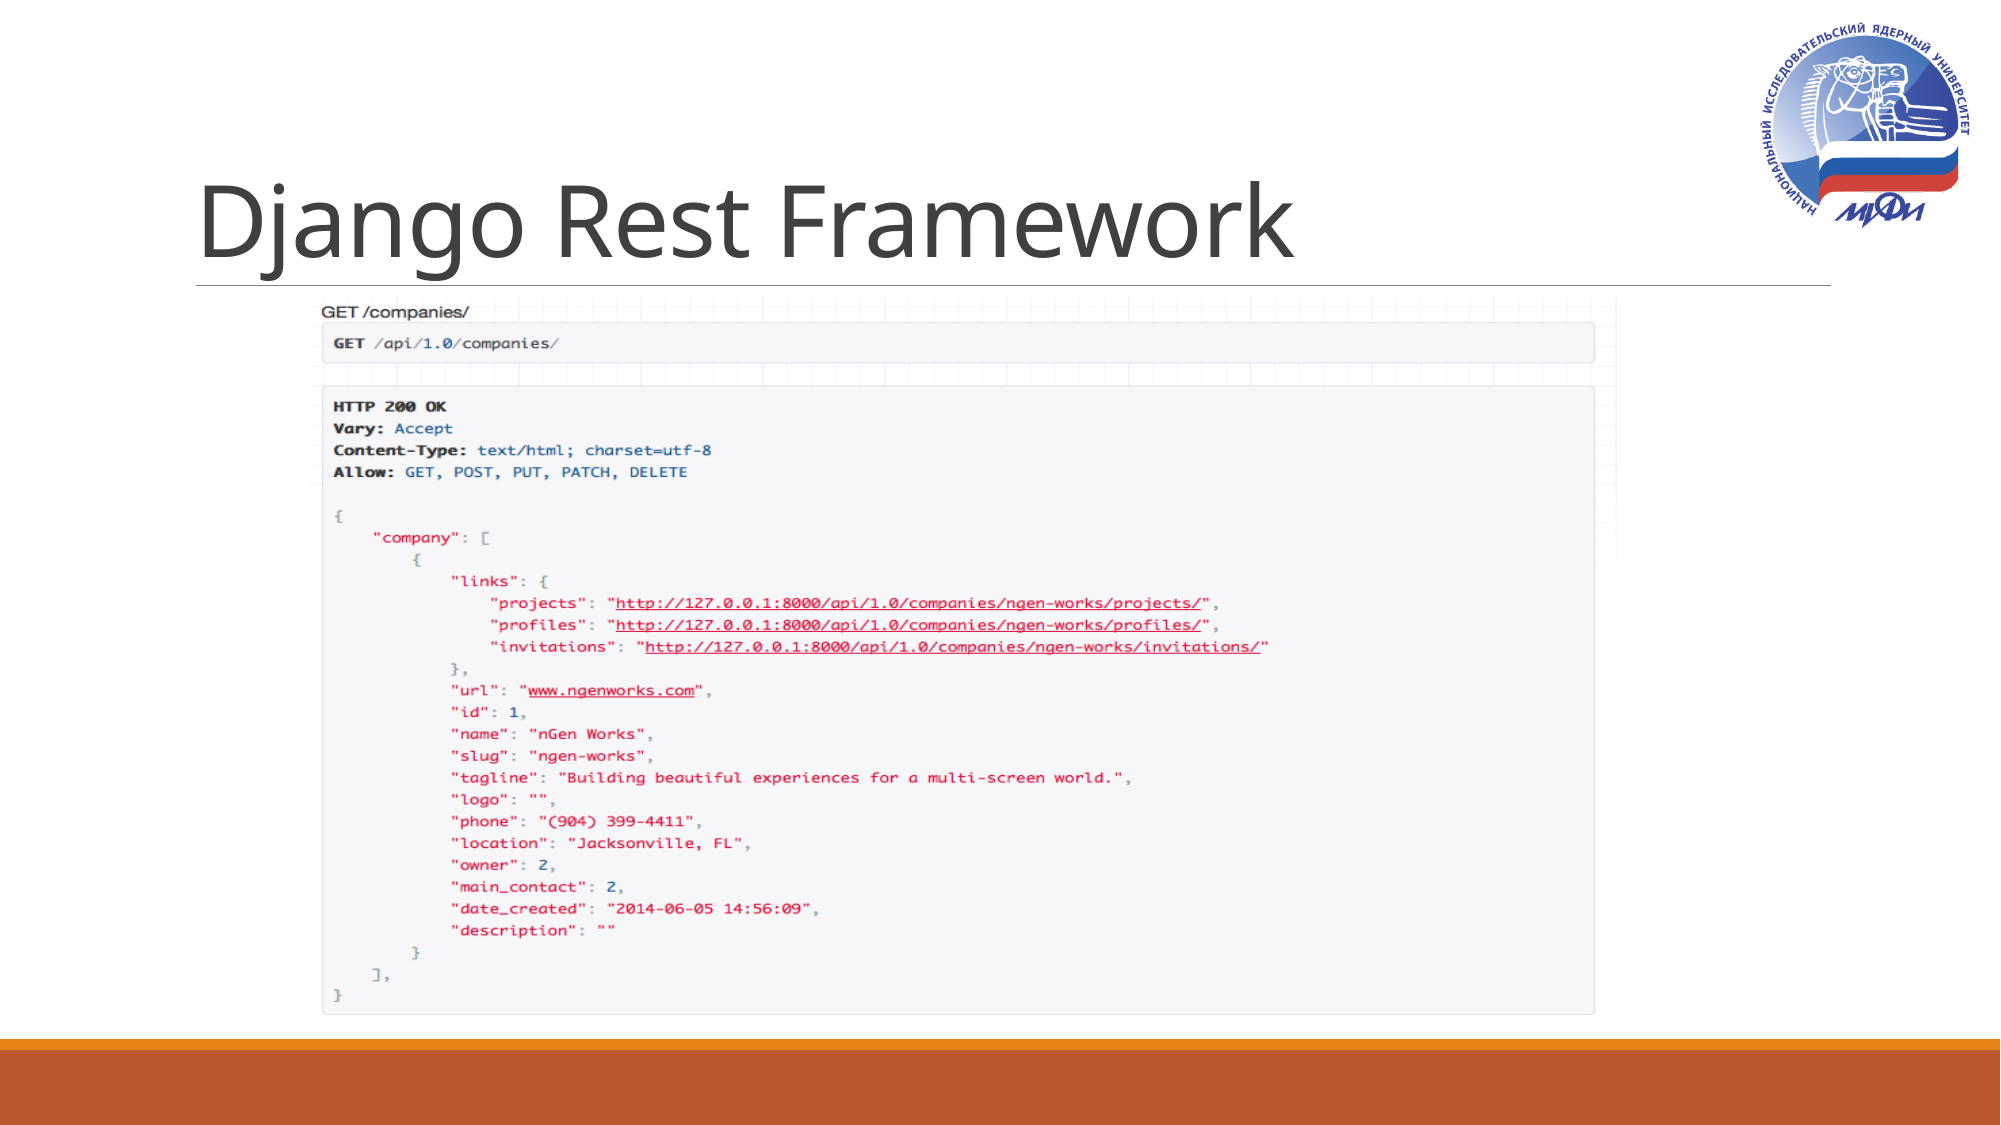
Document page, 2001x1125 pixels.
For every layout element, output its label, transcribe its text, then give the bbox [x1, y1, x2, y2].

picture [310, 297, 1617, 1026]
title Django Rest Framework [180, 47, 1830, 285]
picture [1757, 19, 1972, 230]
